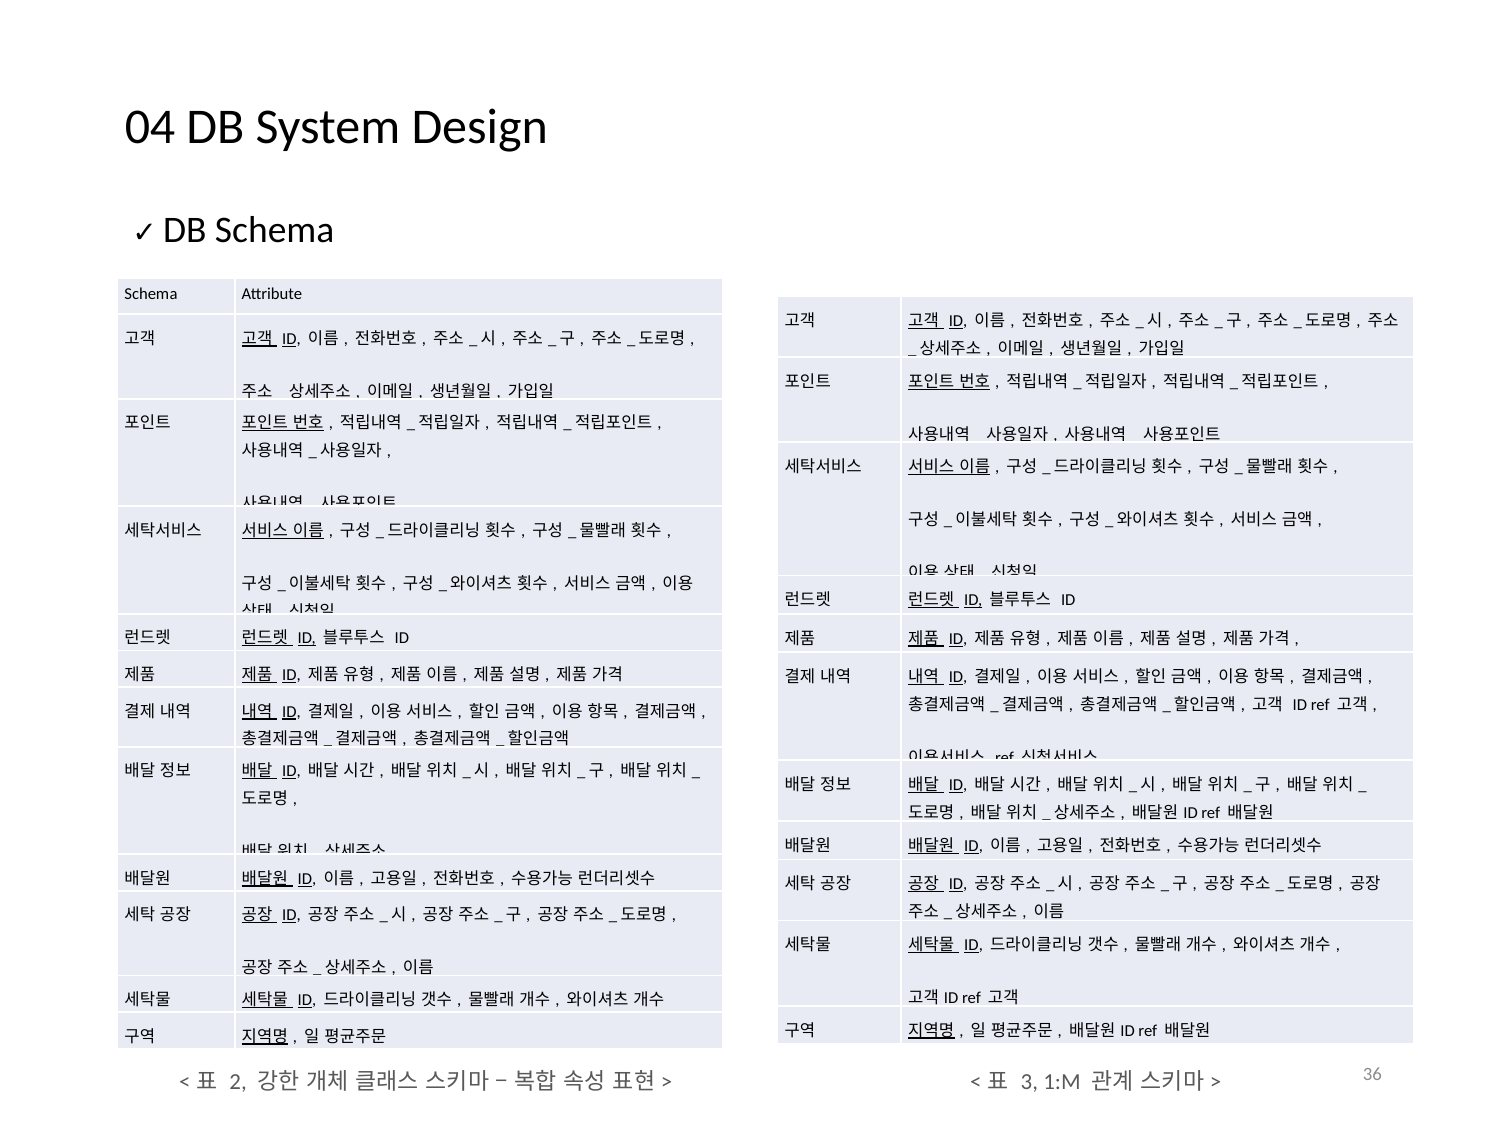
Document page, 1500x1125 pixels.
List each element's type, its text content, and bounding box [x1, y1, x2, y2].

table_header Schema [118, 279, 234, 313]
table_cell 런드렛 [778, 576, 900, 613]
table_header 고객 ID, 이름, 전화번호, 주소_시, 주소_구, 주소_도로명, 주소_상세주소, 이메일, 생년월일, 가입일 [902, 297, 1413, 356]
text_box ✓ DB Schema [117, 197, 350, 257]
table_cell 포인트 [118, 400, 234, 505]
text_box 04 DB System Design [110, 85, 564, 161]
table_cell 지역명, 일 평균주문 [236, 1013, 722, 1048]
table_cell 포인트 번호, 적립내역_적립일자, 적립내역_적립포인트, 사용내역_사용일자, 사용내역_사용포인트 [236, 400, 722, 505]
slide_number 36 [1059, 1042, 1397, 1103]
table_cell 배달 정보 [778, 761, 900, 820]
table_cell 구역 [118, 1013, 234, 1048]
table_cell 배달 ID, 배달 시간, 배달 위치_시, 배달 위치_구, 배달 위치_도로명, 배달 위치_상세주소 [236, 748, 722, 853]
table_header 고객 [778, 297, 900, 356]
table_cell 내역 ID, 결제일, 이용 서비스, 할인 금액, 이용 항목, 결제금액, 총결제금액_결제금액, 총결제금액_할인금액, 고객 ID ref 고객, 이용서비스 ref 신청서비스 [902, 653, 1413, 759]
table_cell 배달원 [778, 822, 900, 859]
table_cell 내역 ID, 결제일, 이용 서비스, 할인 금액, 이용 항목, 결제금액, 총결제금액_결제금액, 총결제금액_할인금액 [236, 688, 722, 746]
text_box <표 3, 1:M 관계 스키마> [955, 1058, 1059, 1101]
table_cell 공장 ID, 공장 주소_시, 공장 주소_구, 공장 주소_도로명, 공장 주소_상세주소, 이름 [902, 860, 1413, 920]
table_cell 고객 ID, 이름, 전화번호, 주소_시, 주소_구, 주소_도로명, 주소_상세주소, 이메일, 생년월일, 가입일 [236, 315, 722, 398]
table_cell 런드렛 [118, 615, 234, 650]
table_cell 배달원 ID, 이름, 고용일, 전화번호, 수용가능 런더리셋수 [902, 822, 1413, 859]
table_cell 배달원 [118, 855, 234, 890]
table_cell 결제 내역 [778, 653, 900, 759]
table_cell 제품 ID, 제품 유형, 제품 이름, 제품 설명, 제품 가격 [236, 651, 722, 686]
table_cell 서비스 이름, 구성_드라이클리닝 횟수, 구성_물빨래 횟수, 구성_이불세탁 횟수, 구성_와이셔츠 횟수, 서비스 금액, 이용 상태, 신청일 [236, 507, 722, 613]
table_cell 제품 [778, 615, 900, 651]
text_box <표 2, 강한 개체 클래스 스키마 – 복합 속성 표현> [164, 1058, 688, 1101]
table_cell 배달원 ID, 이름, 고용일, 전화번호, 수용가능 런더리셋수 [236, 855, 722, 890]
table_cell 런드렛 ID, 블루투스 ID [902, 576, 1413, 613]
table_cell 세탁물 ID, 드라이클리닝 갯수, 물빨래 개수, 와이셔츠 개수, 고객ID ref 고객 [902, 921, 1413, 1005]
table_cell 세탁물 [118, 976, 234, 1011]
table_cell 배달 ID, 배달 시간, 배달 위치_시, 배달 위치_구, 배달 위치_도로명, 배달 위치_상세주소, 배달원ID ref 배달원 [902, 761, 1413, 820]
table_cell 제품 [118, 651, 234, 686]
table_cell 포인트 번호, 적립내역_적립일자, 적립내역_적립포인트, 사용내역_사용일자, 사용내역_사용포인트 [902, 358, 1413, 441]
table_cell 제품 ID, 제품 유형, 제품 이름, 제품 설명, 제품 가격, [902, 615, 1413, 651]
table_cell 세탁물 [778, 921, 900, 1005]
table_cell 지역명, 일 평균주문, 배달원ID ref 배달원 [902, 1007, 1413, 1043]
table_cell 세탁 공장 [118, 892, 234, 975]
table_cell 배달 정보 [118, 748, 234, 853]
table_cell 구역 [778, 1007, 900, 1043]
table_cell 세탁서비스 [778, 443, 900, 575]
table_cell 결제 내역 [118, 688, 234, 746]
table_cell 공장 ID, 공장 주소_시, 공장 주소_구, 공장 주소_도로명, 공장 주소_상세주소, 이름 [236, 892, 722, 975]
table_cell 서비스 이름, 구성_드라이클리닝 횟수, 구성_물빨래 횟수, 구성_이불세탁 횟수, 구성_와이셔츠 횟수, 서비스 금액, 이용 상태, 신청일 [902, 443, 1413, 575]
table_cell 세탁 공장 [778, 860, 900, 920]
table_cell 런드렛 ID, 블루투스 ID [236, 615, 722, 650]
table_cell 고객 [118, 315, 234, 398]
table_cell 세탁서비스 [118, 507, 234, 613]
table_cell 세탁물 ID, 드라이클리닝 갯수, 물빨래 개수, 와이셔츠 개수 [236, 976, 722, 1011]
table_header Attribute [236, 279, 722, 313]
table_cell 포인트 [778, 358, 900, 441]
